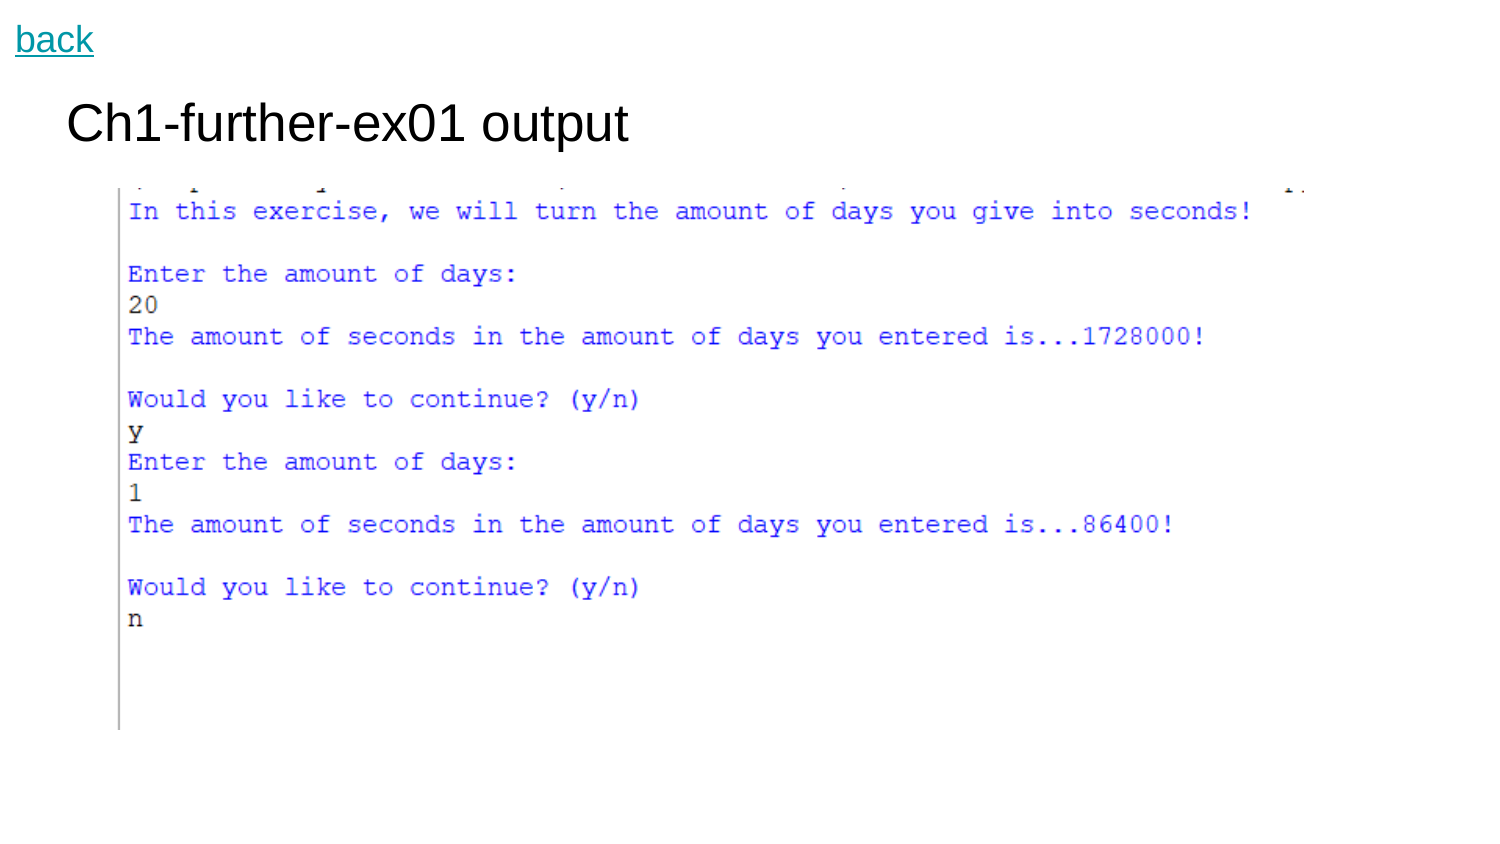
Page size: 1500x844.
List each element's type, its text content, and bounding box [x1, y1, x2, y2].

title Ch1-further-ex01 output [51, 72, 1449, 167]
picture [117, 188, 1304, 730]
text_box back [0, 0, 493, 75]
